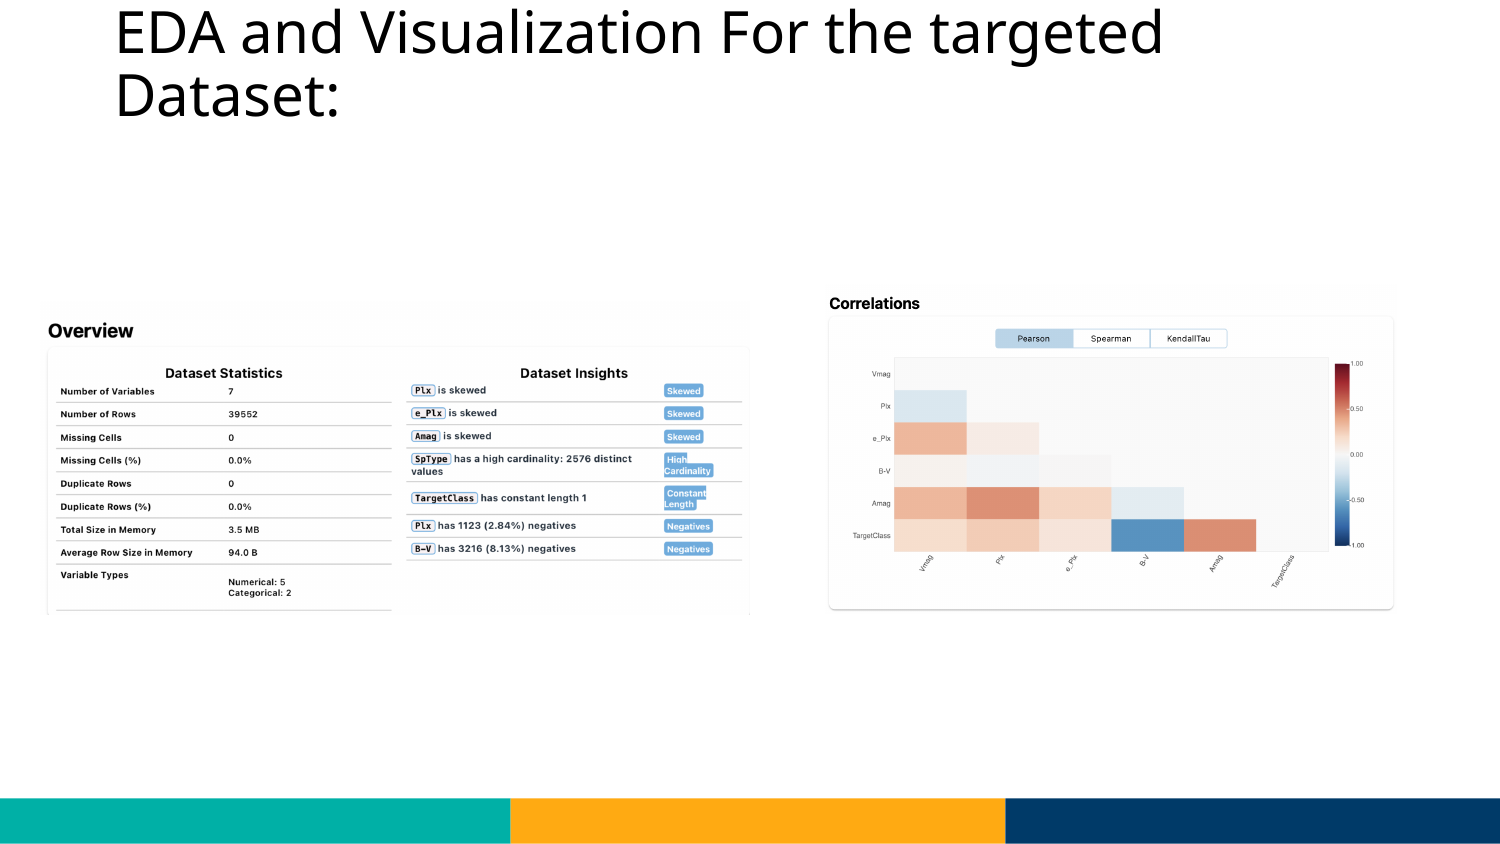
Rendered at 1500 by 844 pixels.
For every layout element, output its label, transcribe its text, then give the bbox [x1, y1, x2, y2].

picture [825, 283, 1398, 614]
title EDA and Visualization For the targeted Dataset: [103, 0, 1397, 148]
picture [40, 301, 751, 615]
